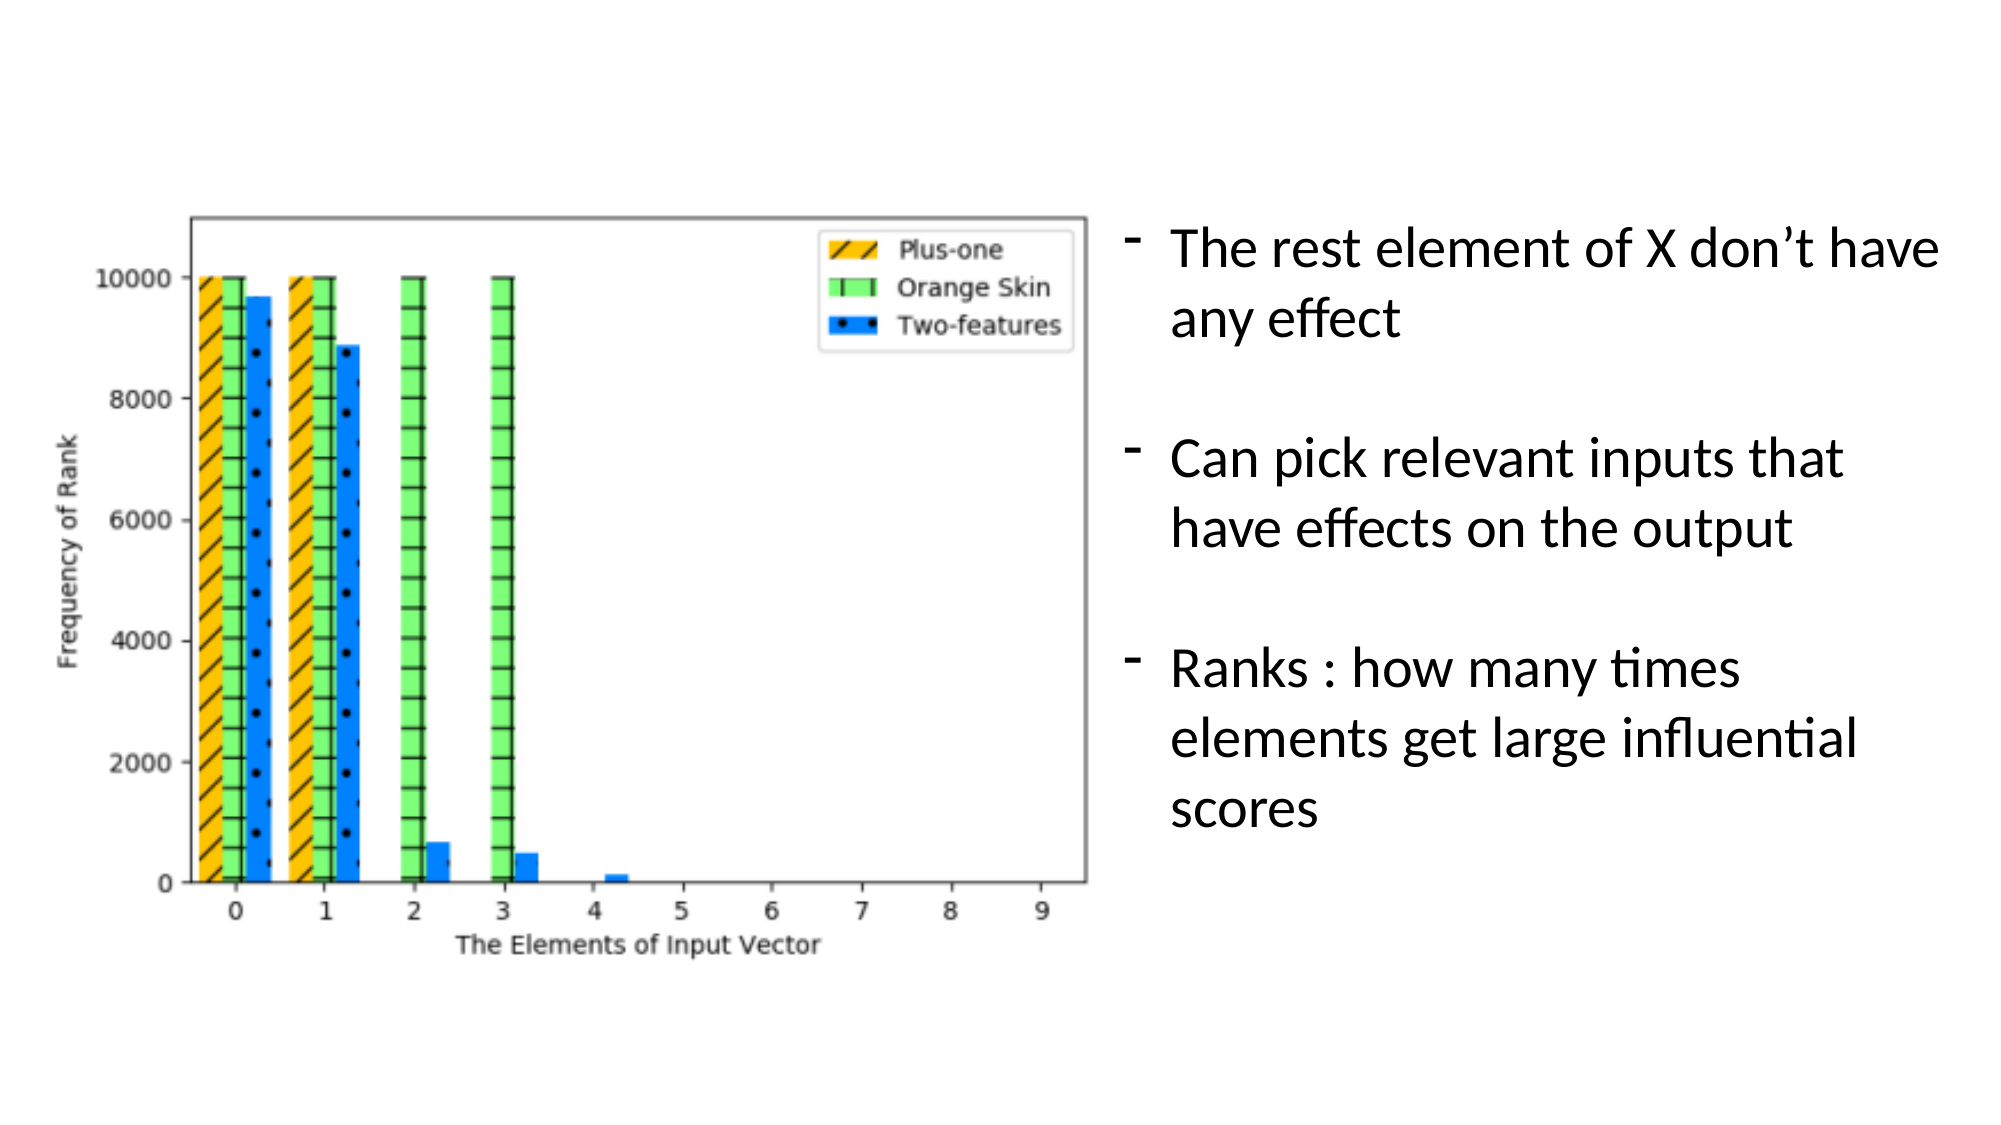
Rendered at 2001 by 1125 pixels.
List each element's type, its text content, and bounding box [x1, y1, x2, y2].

text_box The rest element of X don’t have any effect Can pick relevant inputs that have effects on the output Ranks : how many times elements get large influential scores [1167, 201, 1959, 847]
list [24, 151, 1167, 1025]
